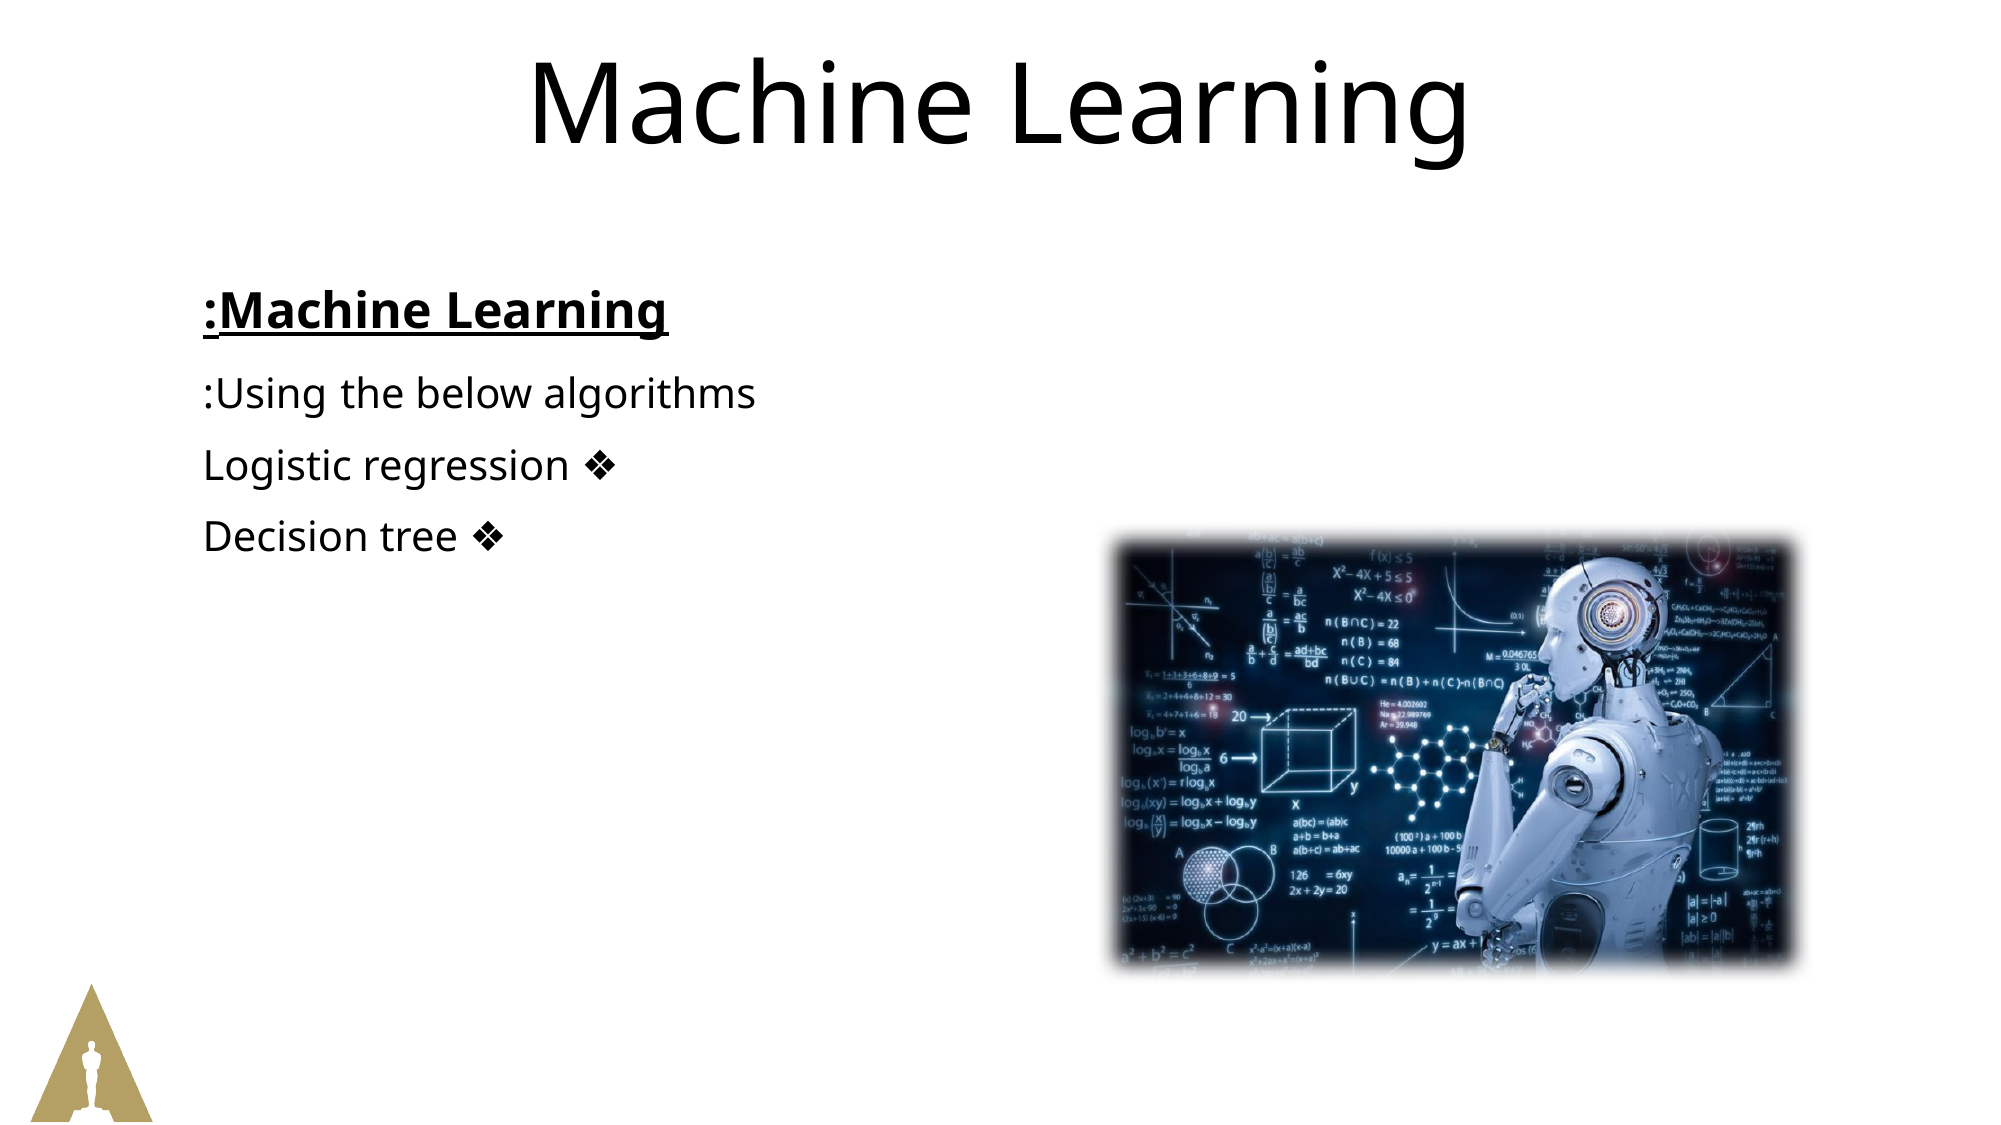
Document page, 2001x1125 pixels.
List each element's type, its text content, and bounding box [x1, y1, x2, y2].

text_box Machine Learning [510, 23, 1490, 174]
picture [1095, 521, 1813, 984]
text_box Machine Learning: Using the below algorithms: ❖ Logistic regression ❖ Decision tree [187, 266, 1782, 567]
picture [29, 983, 154, 1125]
